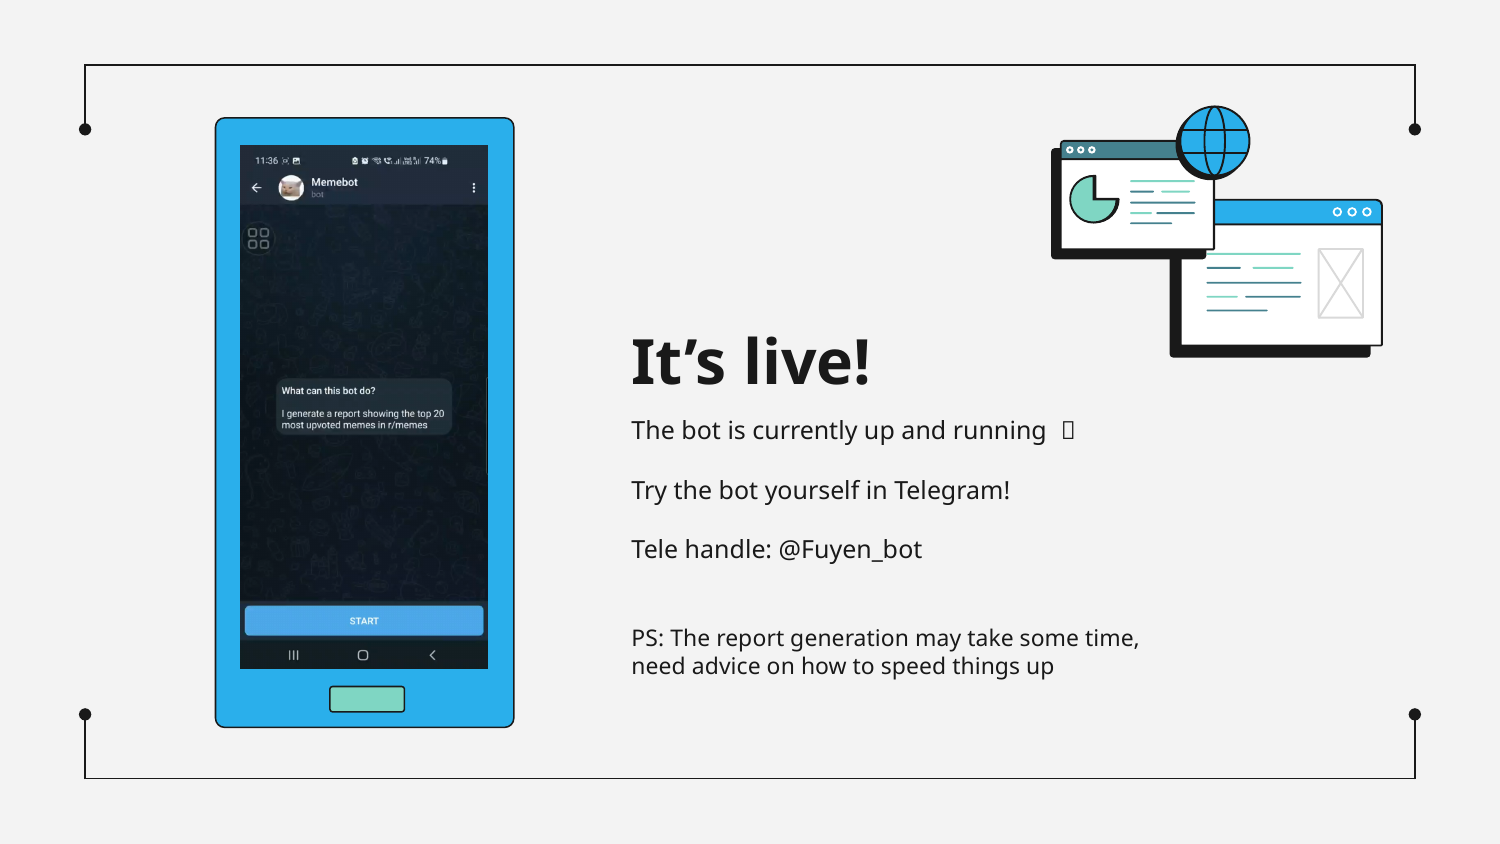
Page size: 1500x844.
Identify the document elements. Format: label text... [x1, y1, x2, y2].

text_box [215, 117, 515, 728]
title It’s live! [616, 317, 1147, 399]
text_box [239, 144, 489, 670]
subtitle The bot is currently up and running  Try the bot yourself in Telegram! Tele handle: @Fuyen_bot PS: The report generation may take some time, need advice on how to speed things up [616, 399, 1206, 704]
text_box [1050, 105, 1384, 358]
